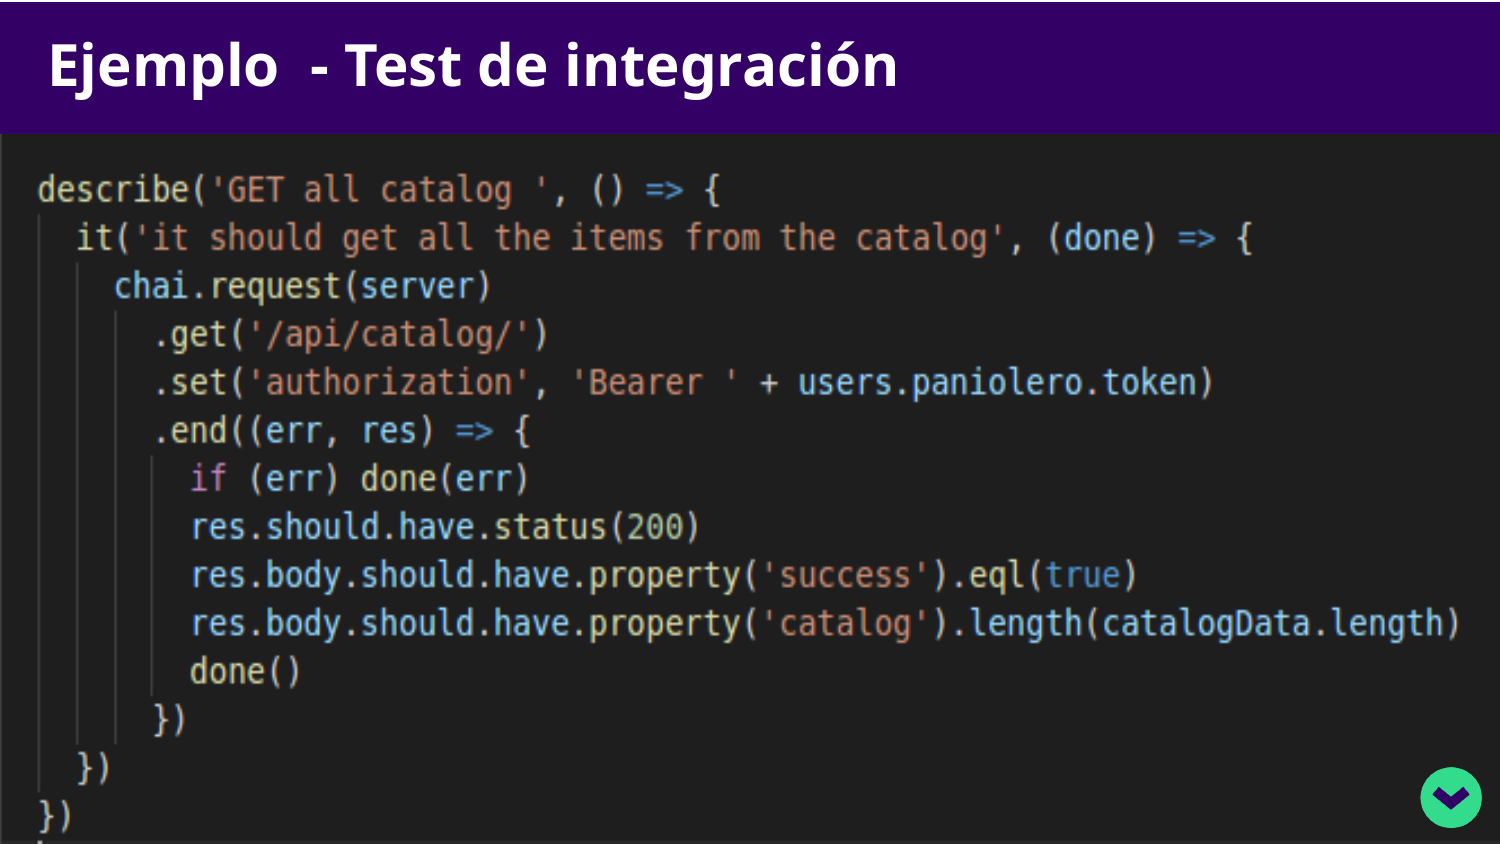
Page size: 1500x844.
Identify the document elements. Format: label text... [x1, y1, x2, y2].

text_box [0, 2, 1500, 134]
text_box Ejemplo - Test de integración [32, 12, 1468, 104]
picture [0, 134, 1500, 844]
